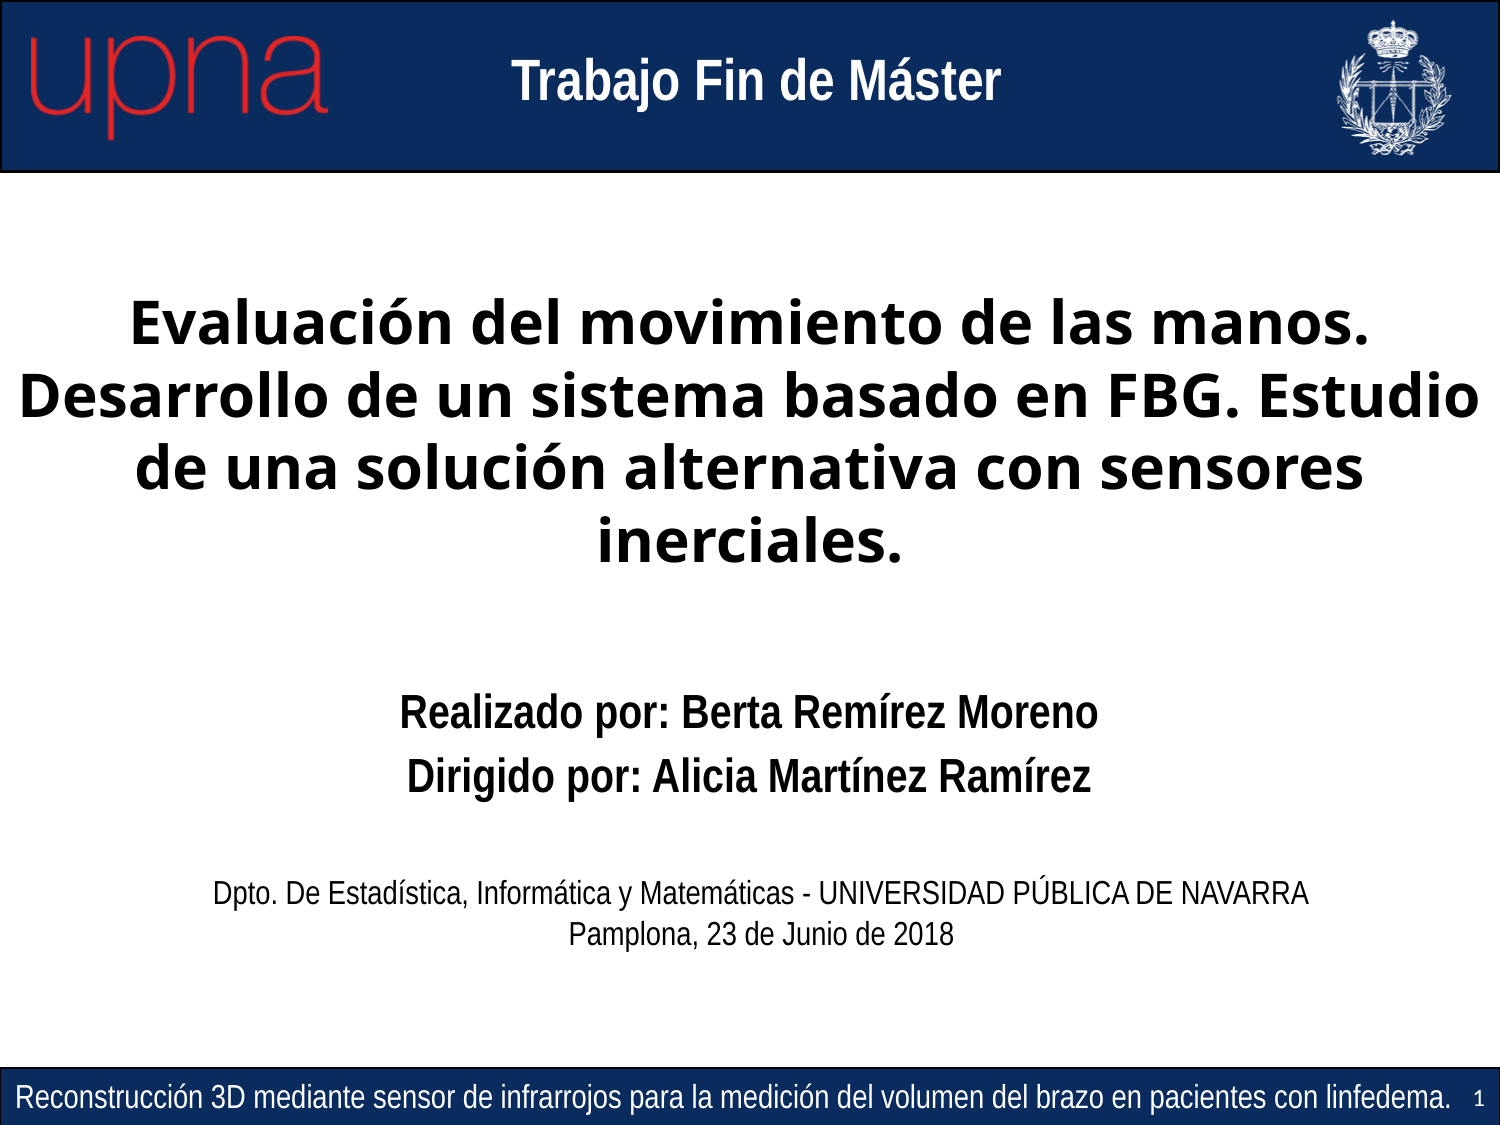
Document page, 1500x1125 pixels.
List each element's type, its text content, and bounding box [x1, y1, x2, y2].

text_box Reconstrucción 3D mediante sensor de infrarrojos para la medición del volumen del brazo en pacientes con linfedema. [0, 1068, 1149, 1125]
text_box Dpto. De Estadística, Informática y Matemáticas - UNIVERSIDAD PÚBLICA DE NAVARRA Pamplona, 23 de Junio de 2018 [181, 878, 1343, 988]
picture [30, 35, 329, 147]
picture [1333, 16, 1454, 157]
slide_number 1 [1149, 1066, 1500, 1125]
text_box Trabajo Fin de Máster [493, 34, 1020, 121]
text_box Realizado por: Berta Remírez Moreno Dirigido por: Alicia Martínez Ramírez [225, 688, 1275, 817]
text_box Evaluación del movimiento de las manos. Desarrollo de un sistema basado en FBG. Estudio de una solución alternativa con sensores inerciales. [0, 276, 1500, 585]
text_box [0, 0, 1500, 172]
